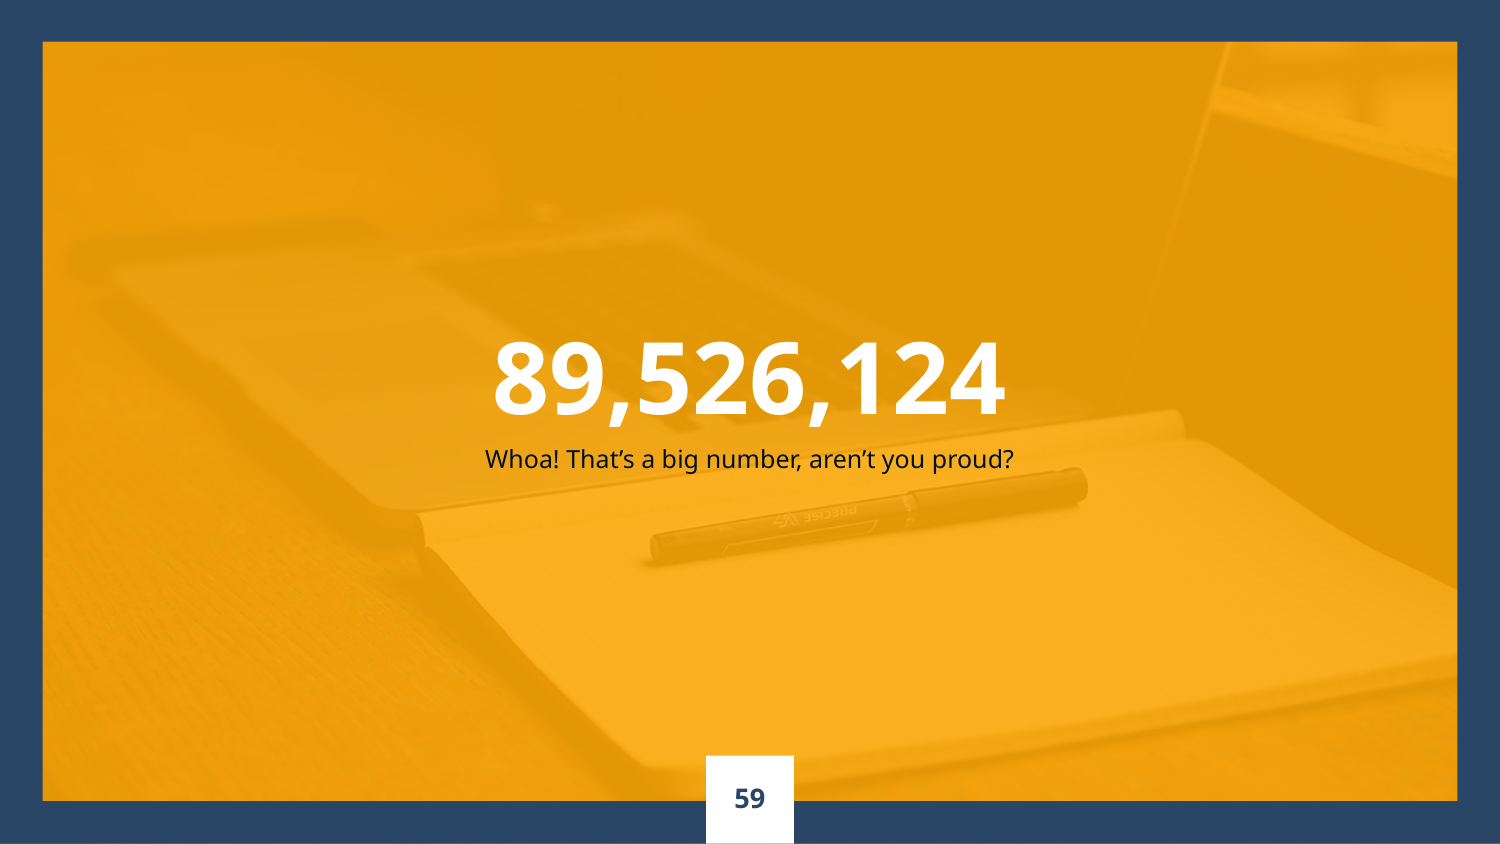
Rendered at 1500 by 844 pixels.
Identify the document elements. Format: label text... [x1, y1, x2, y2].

title 89,526,124 [286, 259, 1214, 428]
subtitle Whoa! That’s a big number, aren’t you proud? [286, 428, 1214, 558]
slide_number 59 [705, 755, 794, 844]
